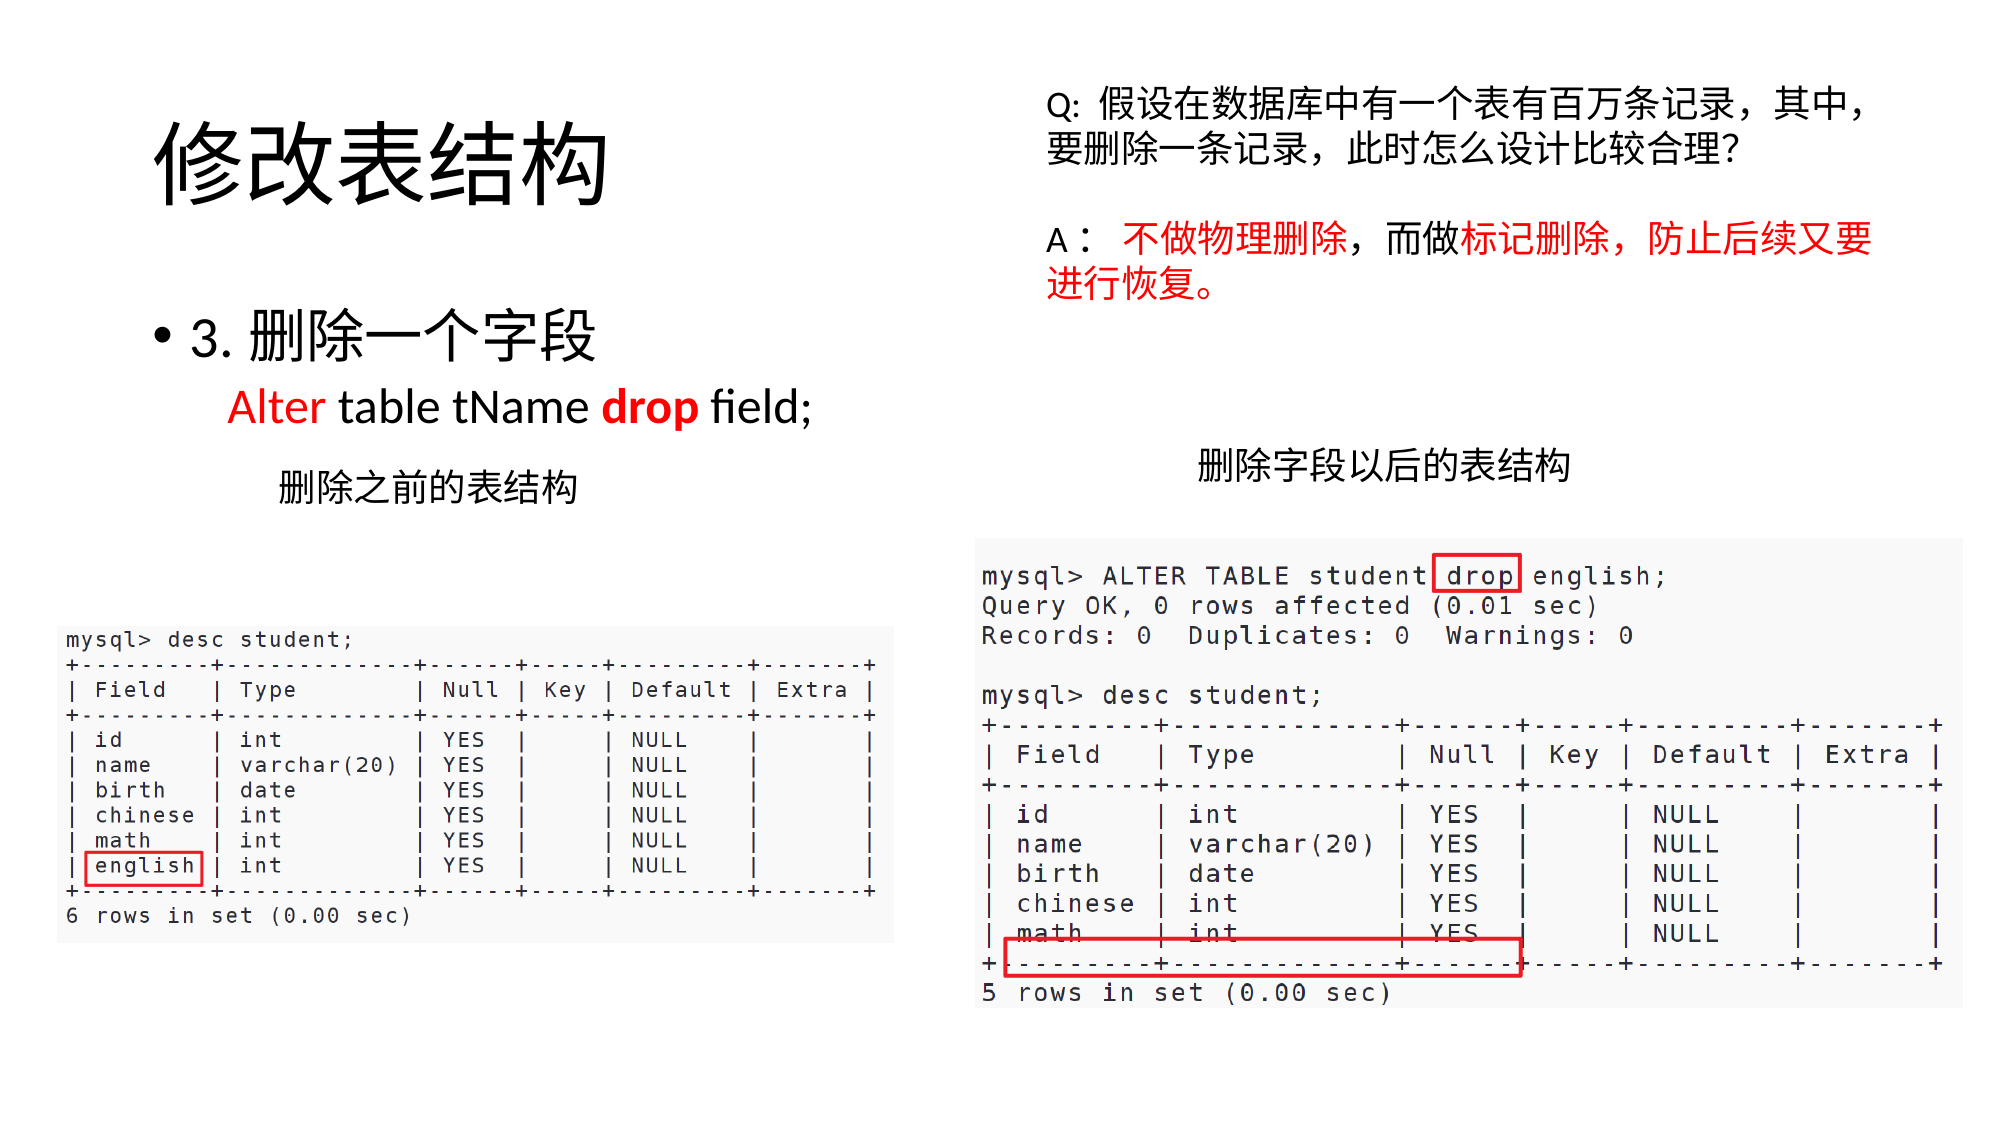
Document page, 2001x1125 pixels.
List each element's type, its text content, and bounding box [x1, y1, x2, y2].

title 修改表结构 [137, 59, 1863, 278]
text_box 删除之前的表结构 [263, 456, 594, 517]
text_box Q: 假设在数据库中有一个表有百万条记录，其中，要删除一条记录，此时怎么设计比较合理？ A： 不做物理删除，而做标记删除，防止后续又要进行恢复。 [1031, 72, 1916, 312]
picture [57, 626, 894, 943]
picture [975, 538, 1963, 1008]
list 3.删除一个字段 Alter table tName drop field; [137, 299, 1863, 1014]
text_box 删除字段以后的表结构 [1182, 435, 1588, 495]
